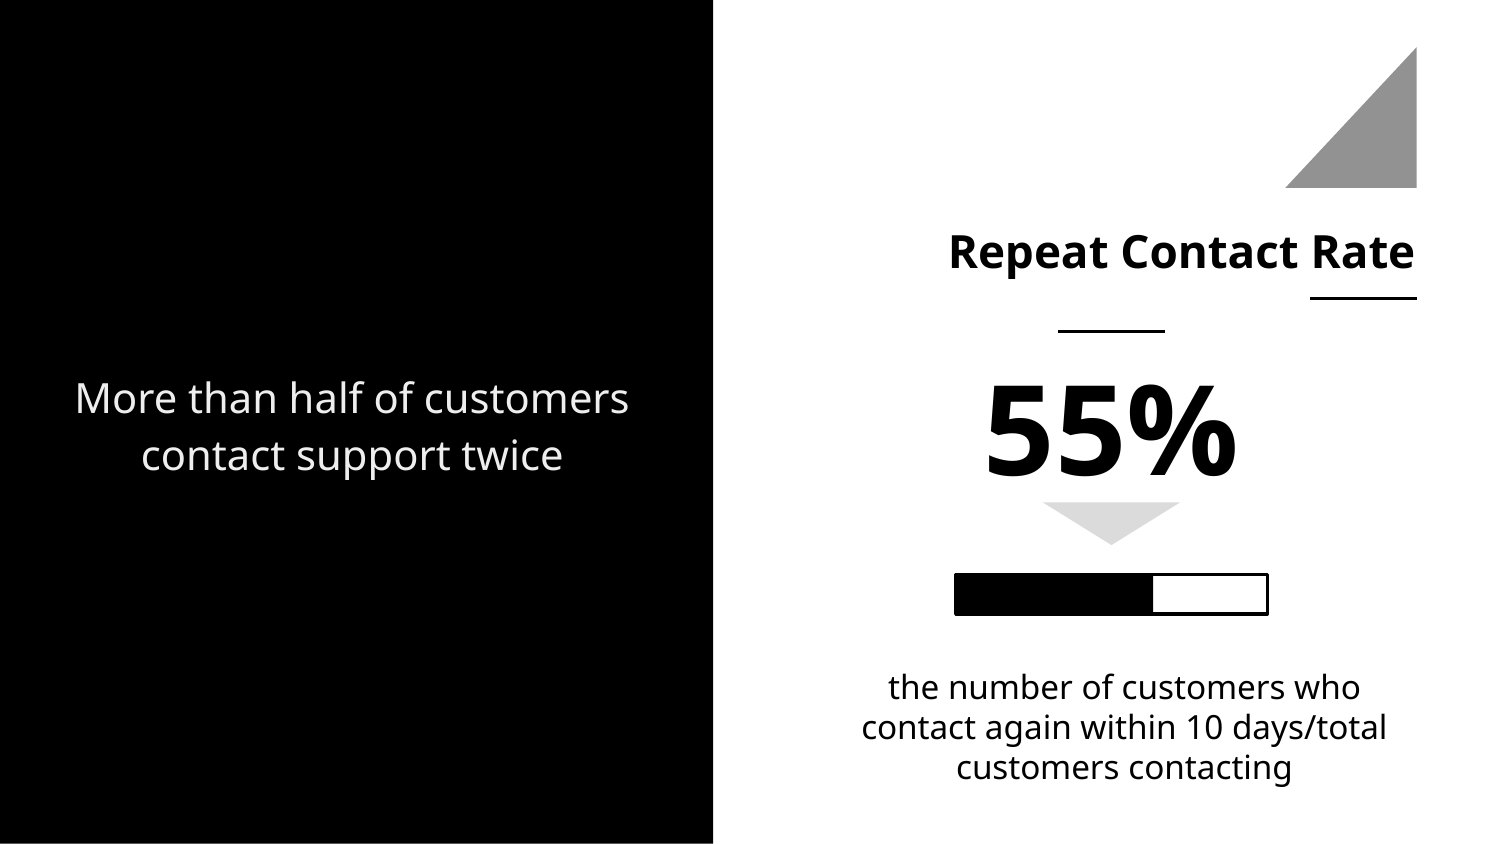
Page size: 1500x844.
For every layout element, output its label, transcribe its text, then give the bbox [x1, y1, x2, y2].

text_box the number of customers who contact again within 10 days/total customers contacting [845, 651, 1405, 819]
title Repeat Contact Rate [708, 199, 1431, 287]
text_box [1042, 502, 1180, 546]
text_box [955, 573, 1268, 615]
text_box More than half of customers contact support twice [18, 348, 686, 529]
text_box 55% [967, 382, 1255, 469]
text_box [1285, 47, 1417, 188]
